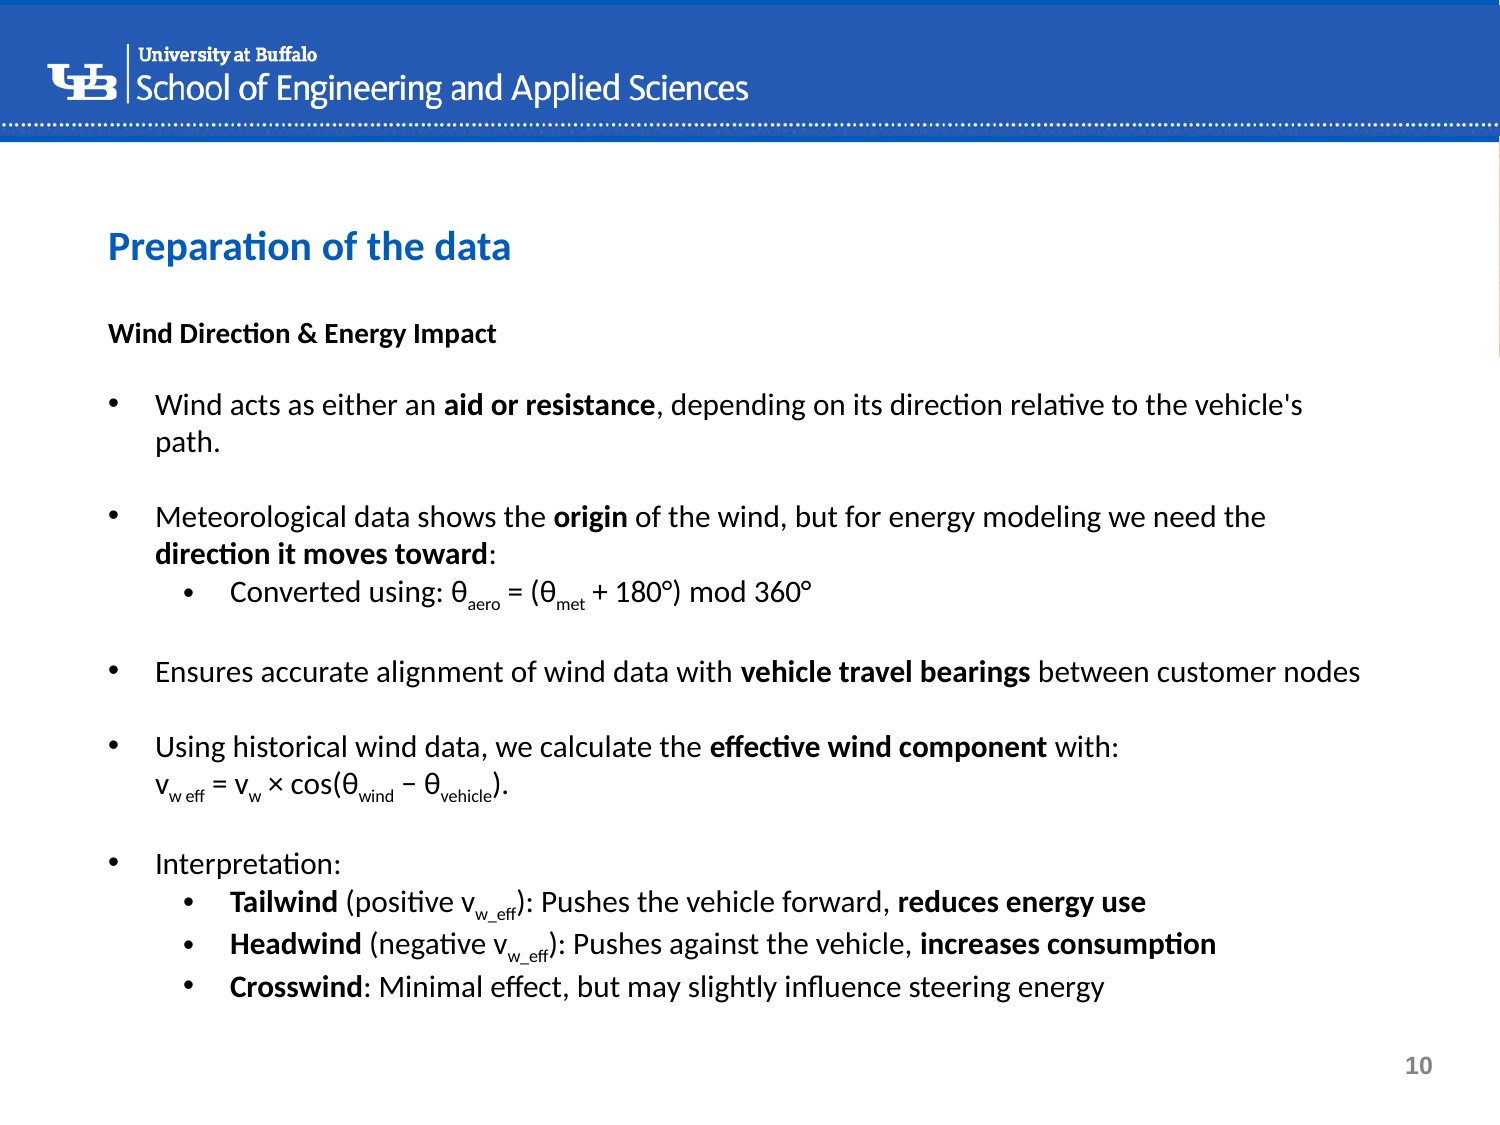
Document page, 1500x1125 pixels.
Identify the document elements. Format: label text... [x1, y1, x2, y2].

picture [0, 0, 1500, 1125]
text_box Preparation of the data [93, 216, 1385, 335]
text_box Wind Direction & Energy Impact Wind acts as either an aid or resistance, depending on its direction relative to the vehicle's path. Meteorological data shows the origin of the wind, but for energy modeling we need the direction it moves toward: Converted using: θaero = (θmet + 180°) mod 360° Ensures accurate alignment of wind data with vehicle travel bearings between customer nodes Using historical wind data, we calculate the effective wind component with: vw eff = vw × cos(θwind − θvehicle). Interpretation: Tailwind (positive vw_eff): Pushes the vehicle forward, reduces energy use Headwind (negative vw_eff): Pushes against the vehicle, increases consumption Crosswind: Minimal effect, but may slightly influence steering energy [93, 335, 1385, 1046]
